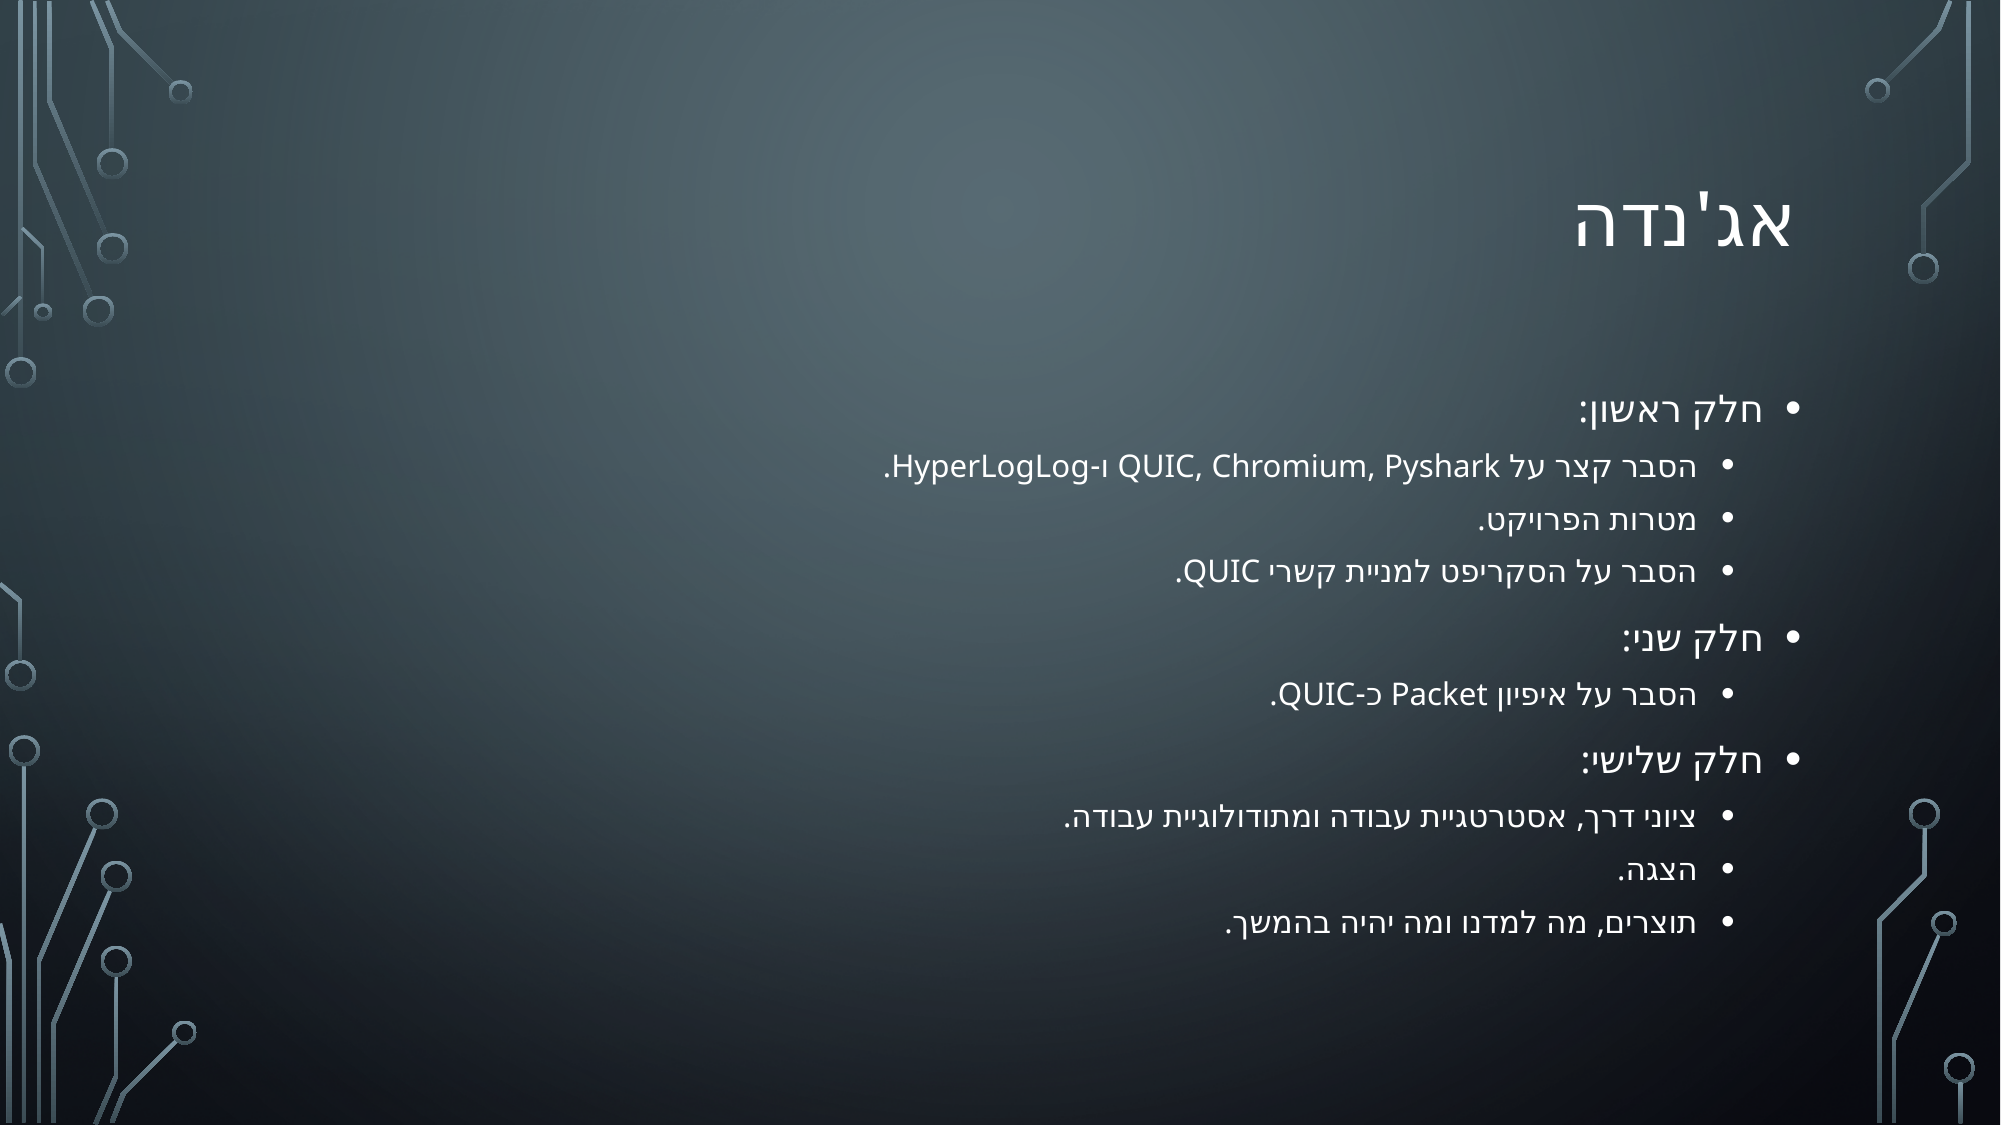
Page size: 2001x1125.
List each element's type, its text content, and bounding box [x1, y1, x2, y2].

title אג'נדה [187, 101, 1813, 344]
list חלק ראשון: הסבר קצר על QUIC, Chromium, Pyshark ו-HyperLogLog. מטרות הפרויקט. הסבר על הסקריפט למניית קשרי QUIC. חלק שני: הסבר על איפיון Packet כ-QUIC. חלק שלישי: ציוני דרך, אסטרטגיית עבודה ומתודולוגיית עבודה. הצגה. תוצרים, מה למדנו ומה יהיה בהמשך. [187, 369, 1813, 950]
